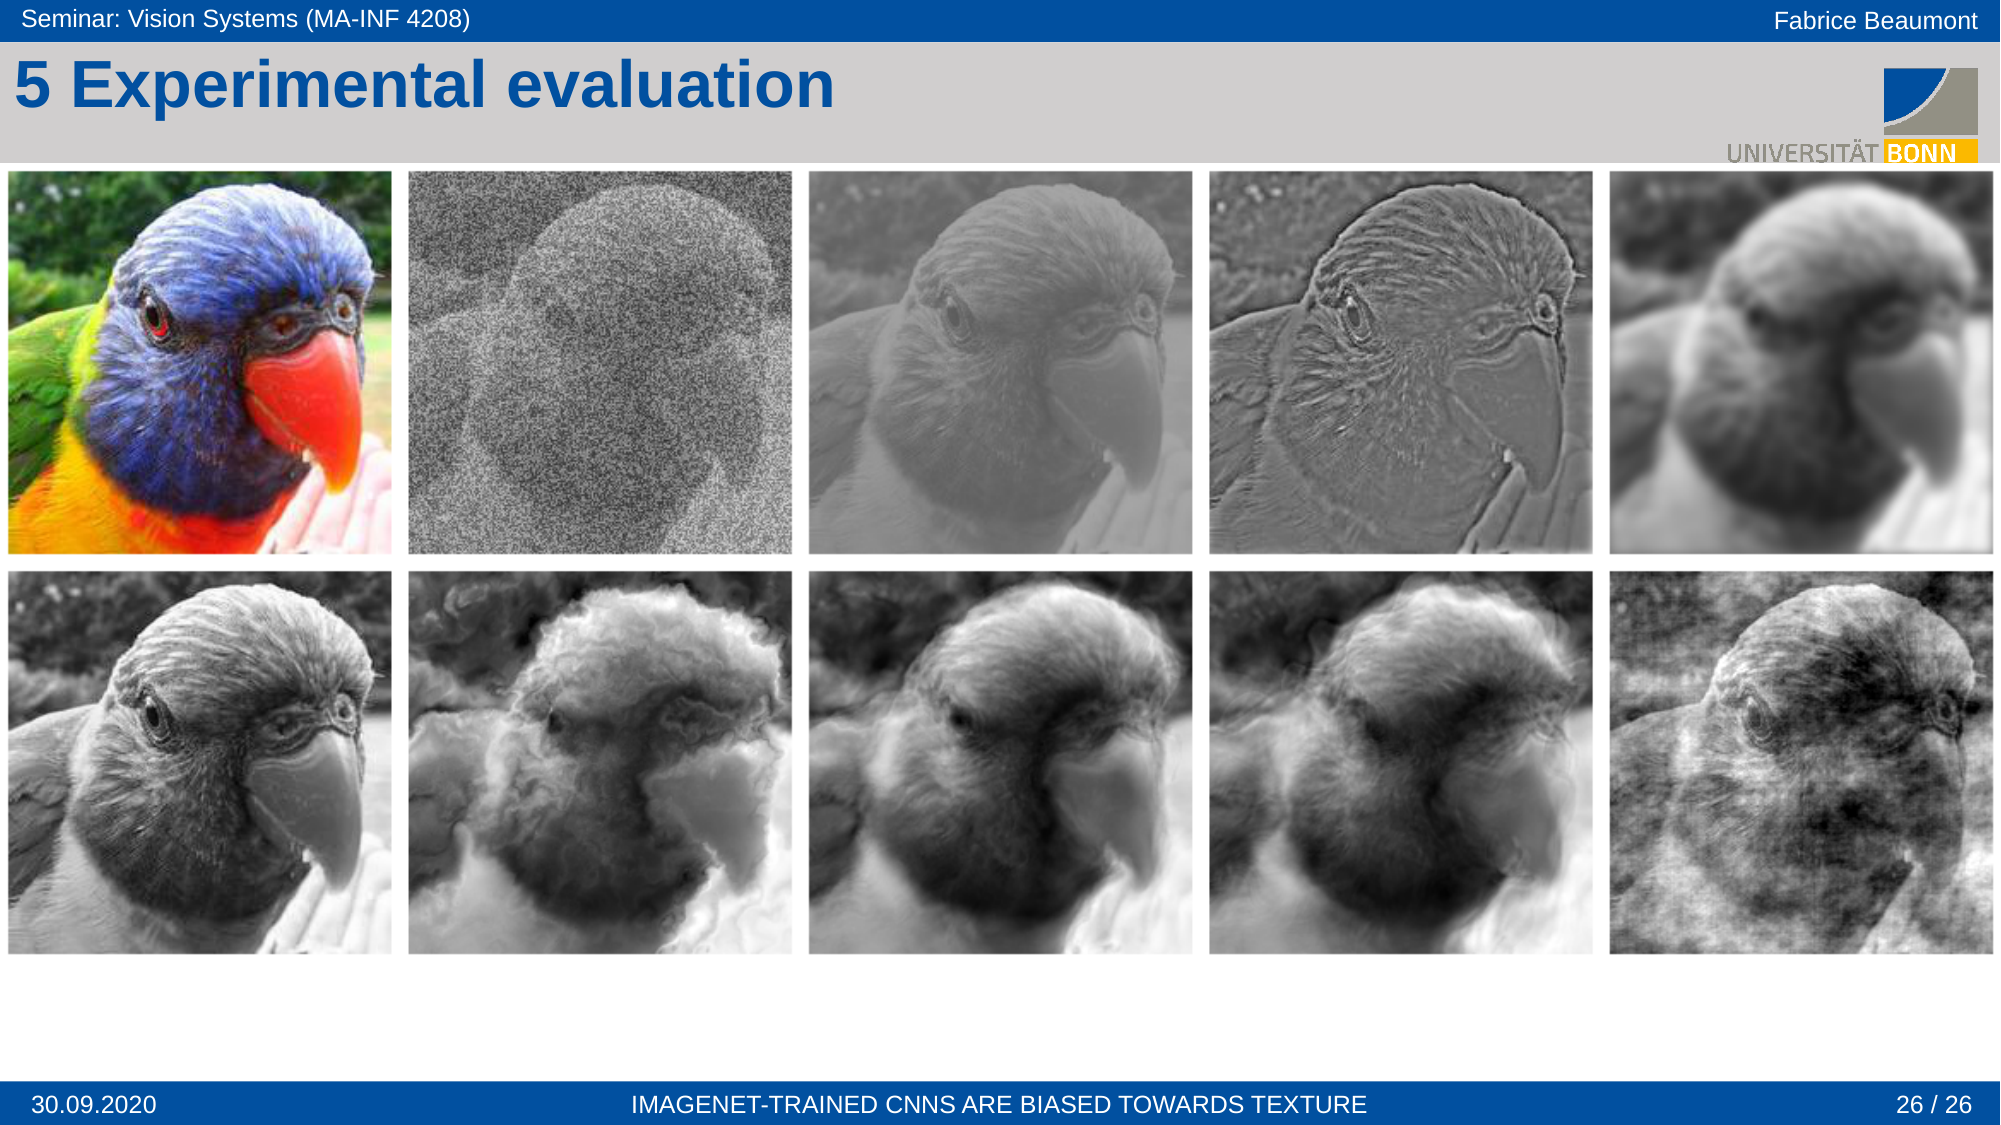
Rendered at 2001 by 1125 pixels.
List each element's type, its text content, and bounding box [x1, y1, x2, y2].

text_box 26 / 26 [1850, 1081, 1988, 1125]
picture [0, 44, 2000, 962]
list 5 Experimental evaluation [0, 42, 1725, 122]
